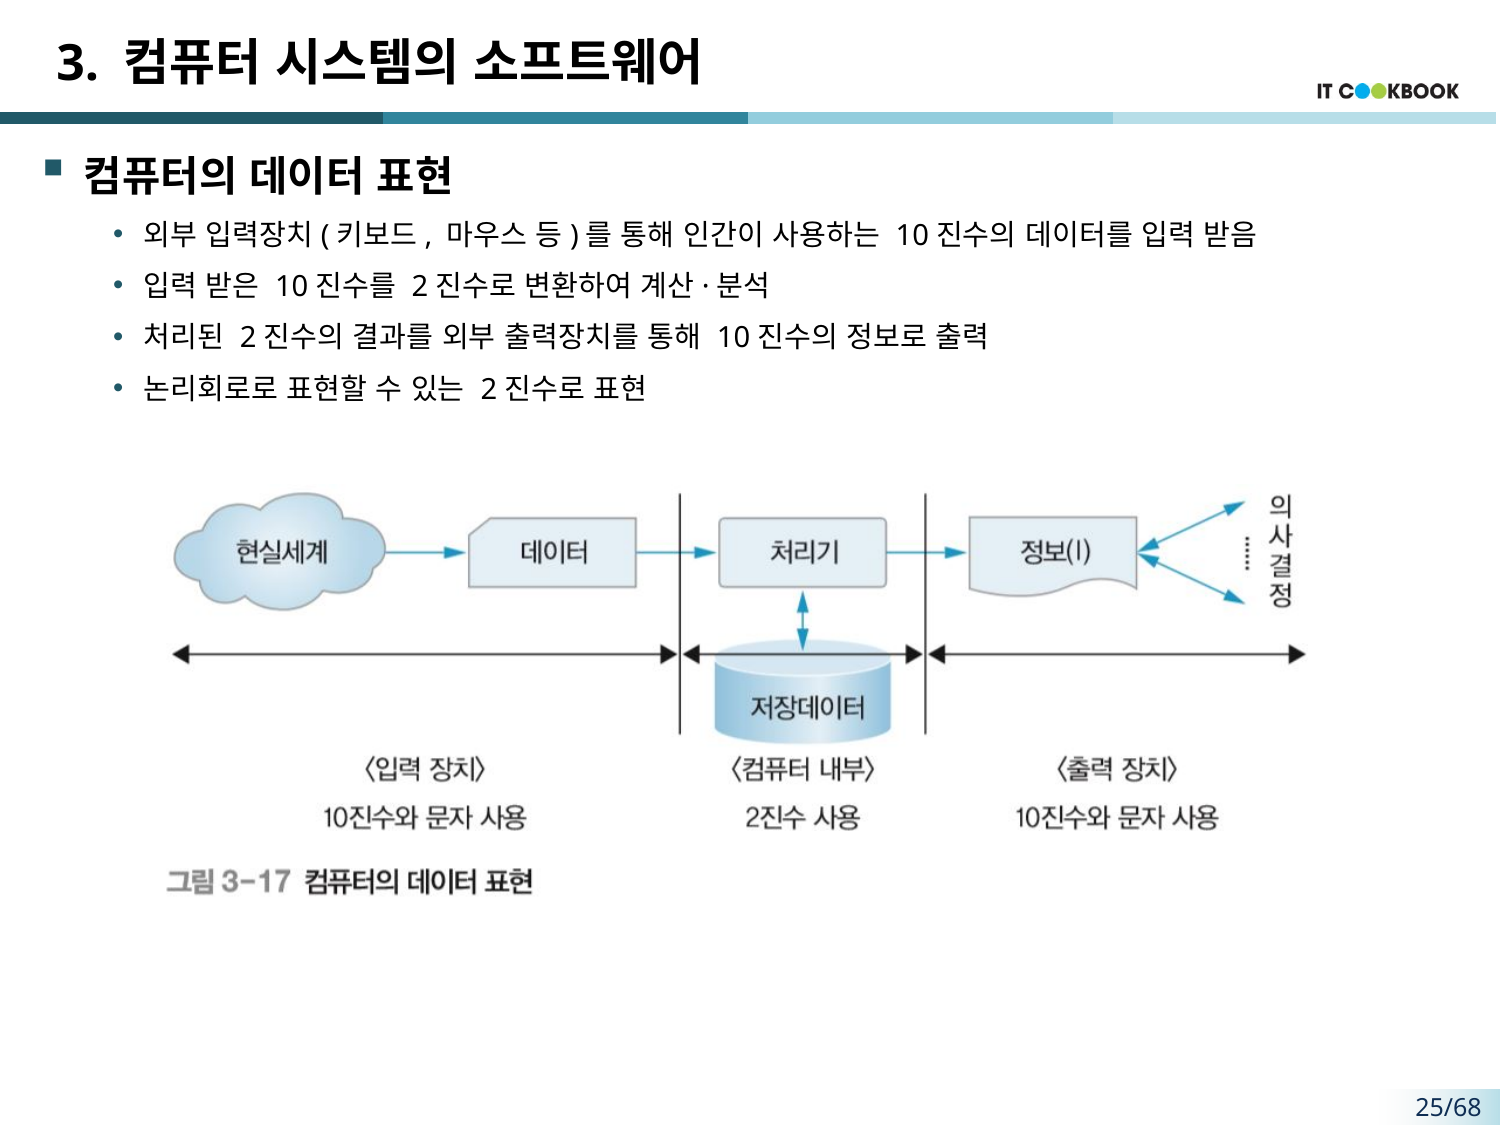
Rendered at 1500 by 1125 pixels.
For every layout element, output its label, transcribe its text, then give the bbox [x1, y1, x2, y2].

list 컴퓨터의 데이터 표현 외부 입력장치(키보드, 마우스 등)를 통해 인간이 사용하는 10진수의 데이터를 입력 받음 입력 받은 10진수를 2진수로 변환하여 계산·분석 처리된 2진수의 결과를 외부 출력장치를 통해 10진수의 정보로 출력 논리회로로 표현할 수 있는 2진수로 표현 [10, 131, 1481, 1062]
title 3. 컴퓨터 시스템의 소프트웨어 [41, 15, 1282, 106]
picture [1317, 83, 1360, 99]
picture [1365, 83, 1459, 99]
picture [157, 484, 1343, 913]
